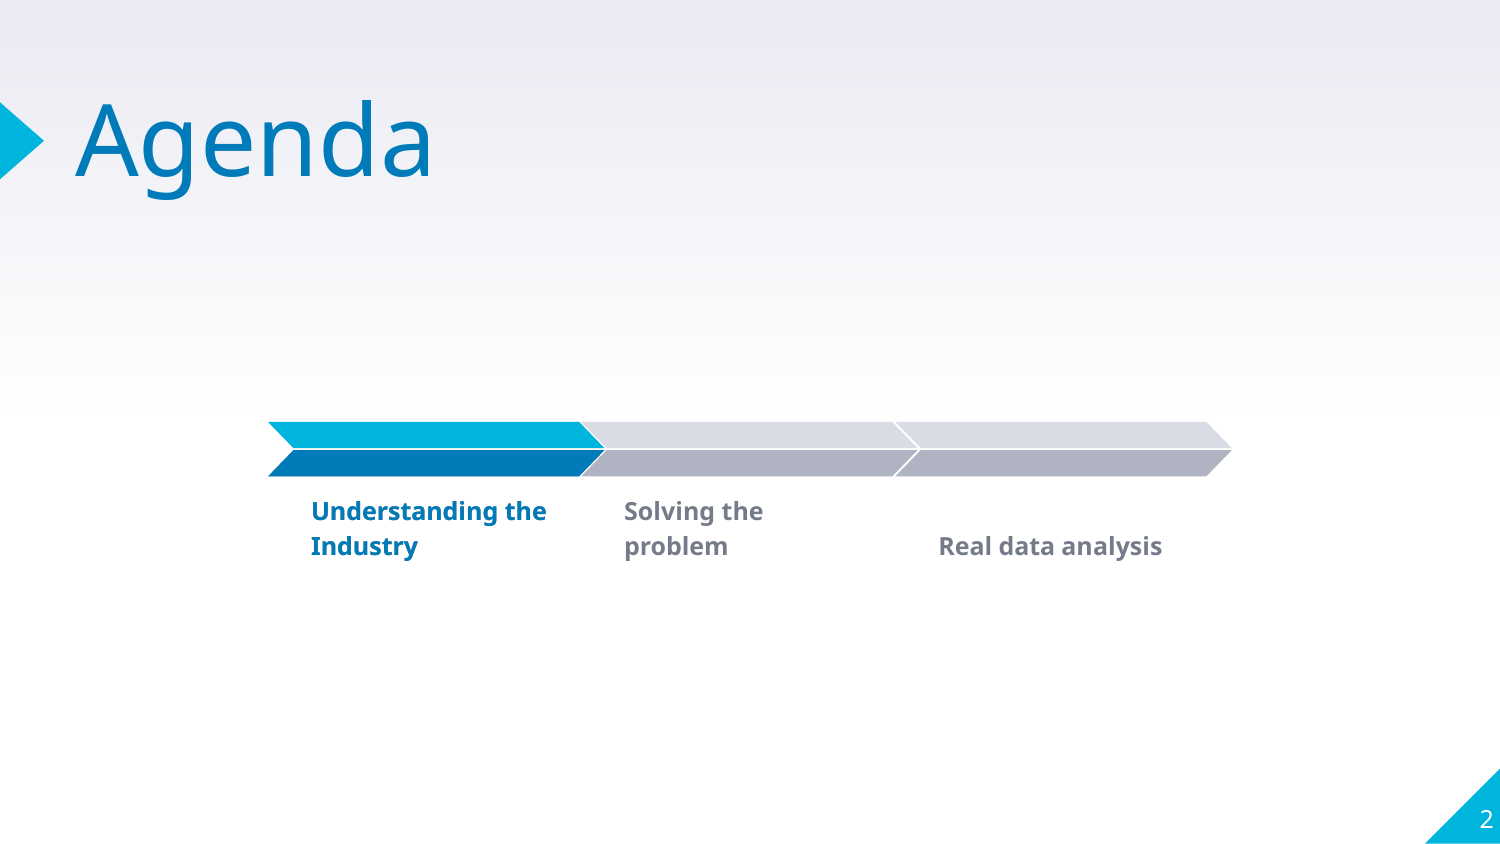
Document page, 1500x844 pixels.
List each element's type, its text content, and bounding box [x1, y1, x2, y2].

slide_number 2 [1418, 760, 1494, 838]
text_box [605, 421, 1233, 713]
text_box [267, 421, 605, 713]
title Agenda [75, 99, 1001, 277]
